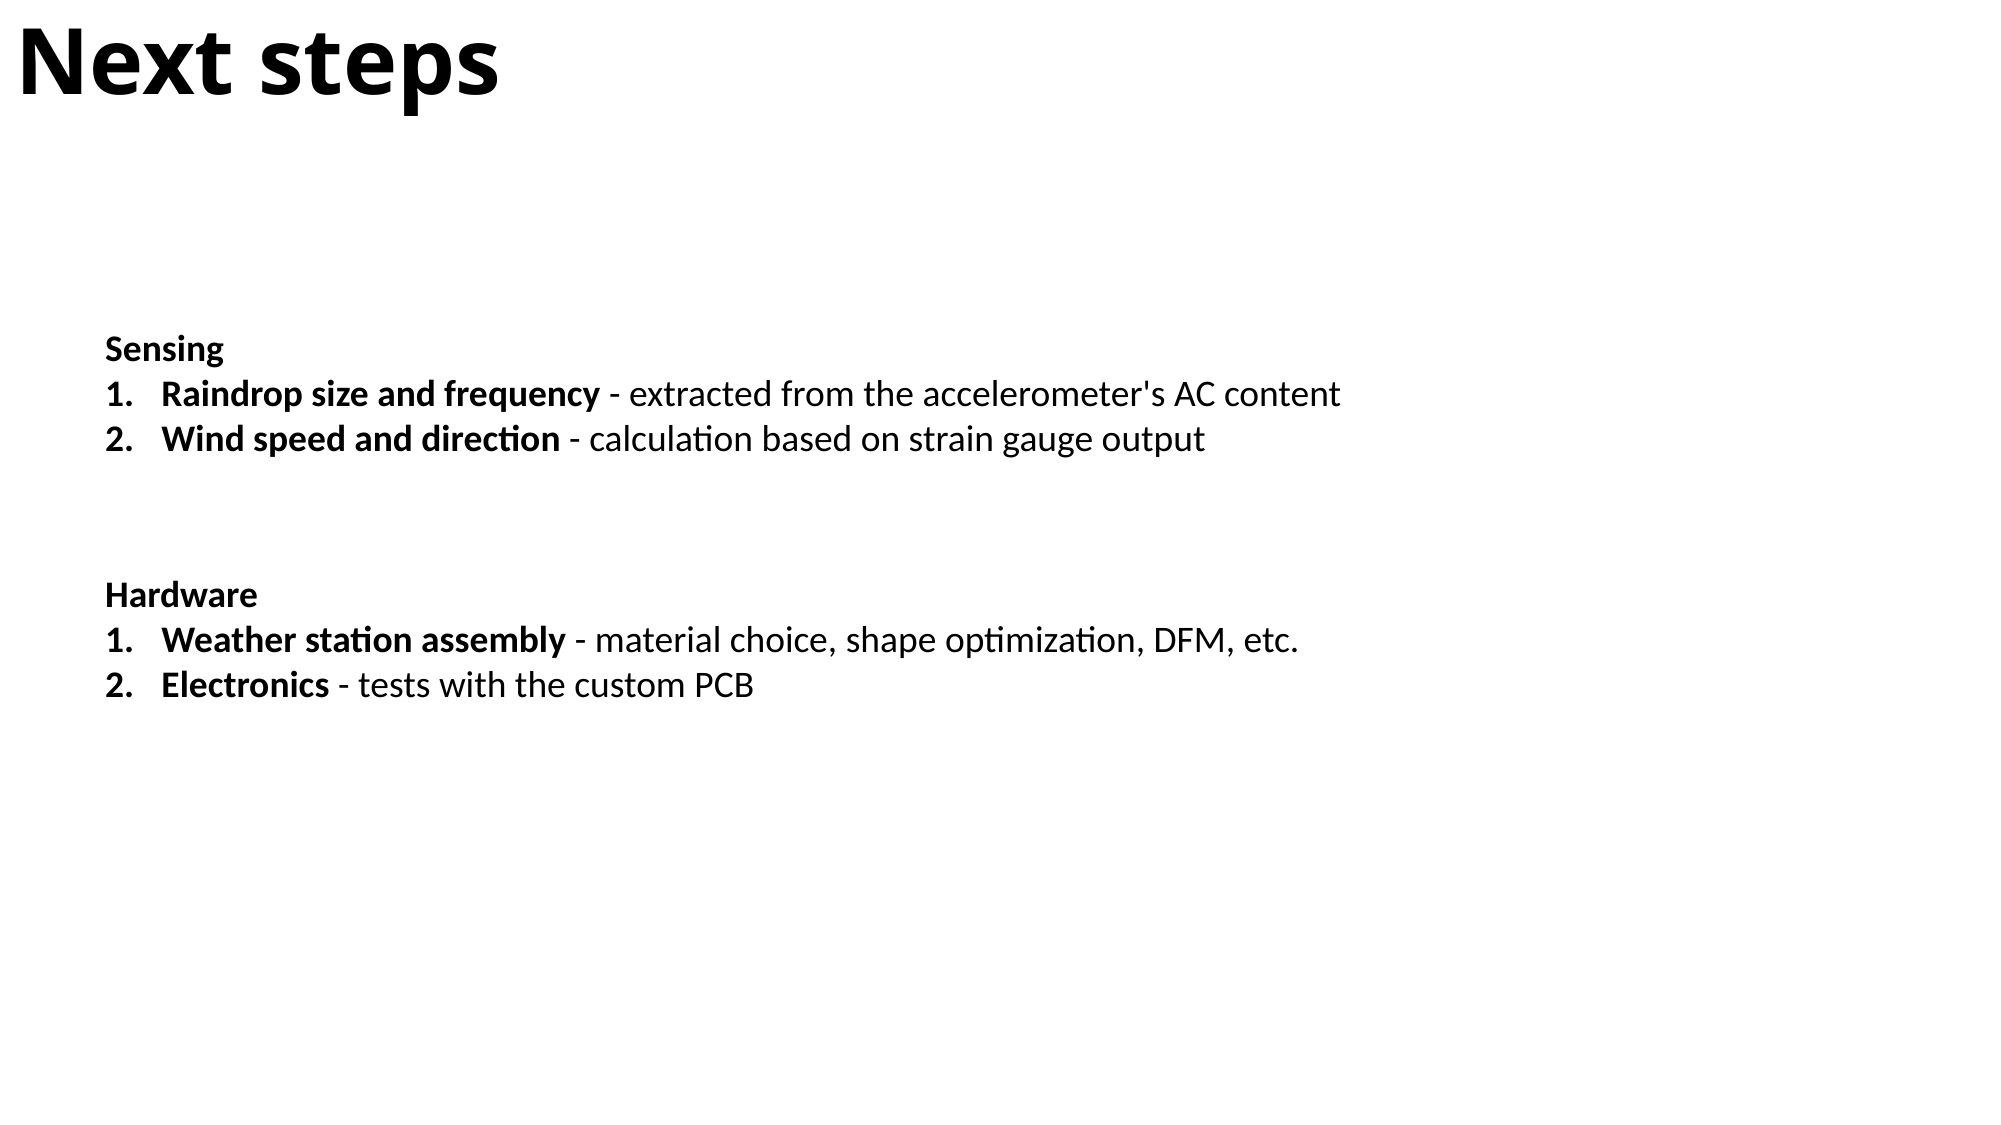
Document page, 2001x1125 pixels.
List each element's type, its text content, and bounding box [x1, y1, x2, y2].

text_box Next steps [0, 0, 1725, 130]
text_box Sensing Raindrop size and frequency - extracted from the accelerometer's AC content Wind speed and direction - calculation based on strain gauge output [90, 316, 1816, 467]
text_box Hardware Weather station assembly - material choice, shape optimization, DFM, etc. Electronics - tests with the custom PCB [90, 562, 1816, 713]
